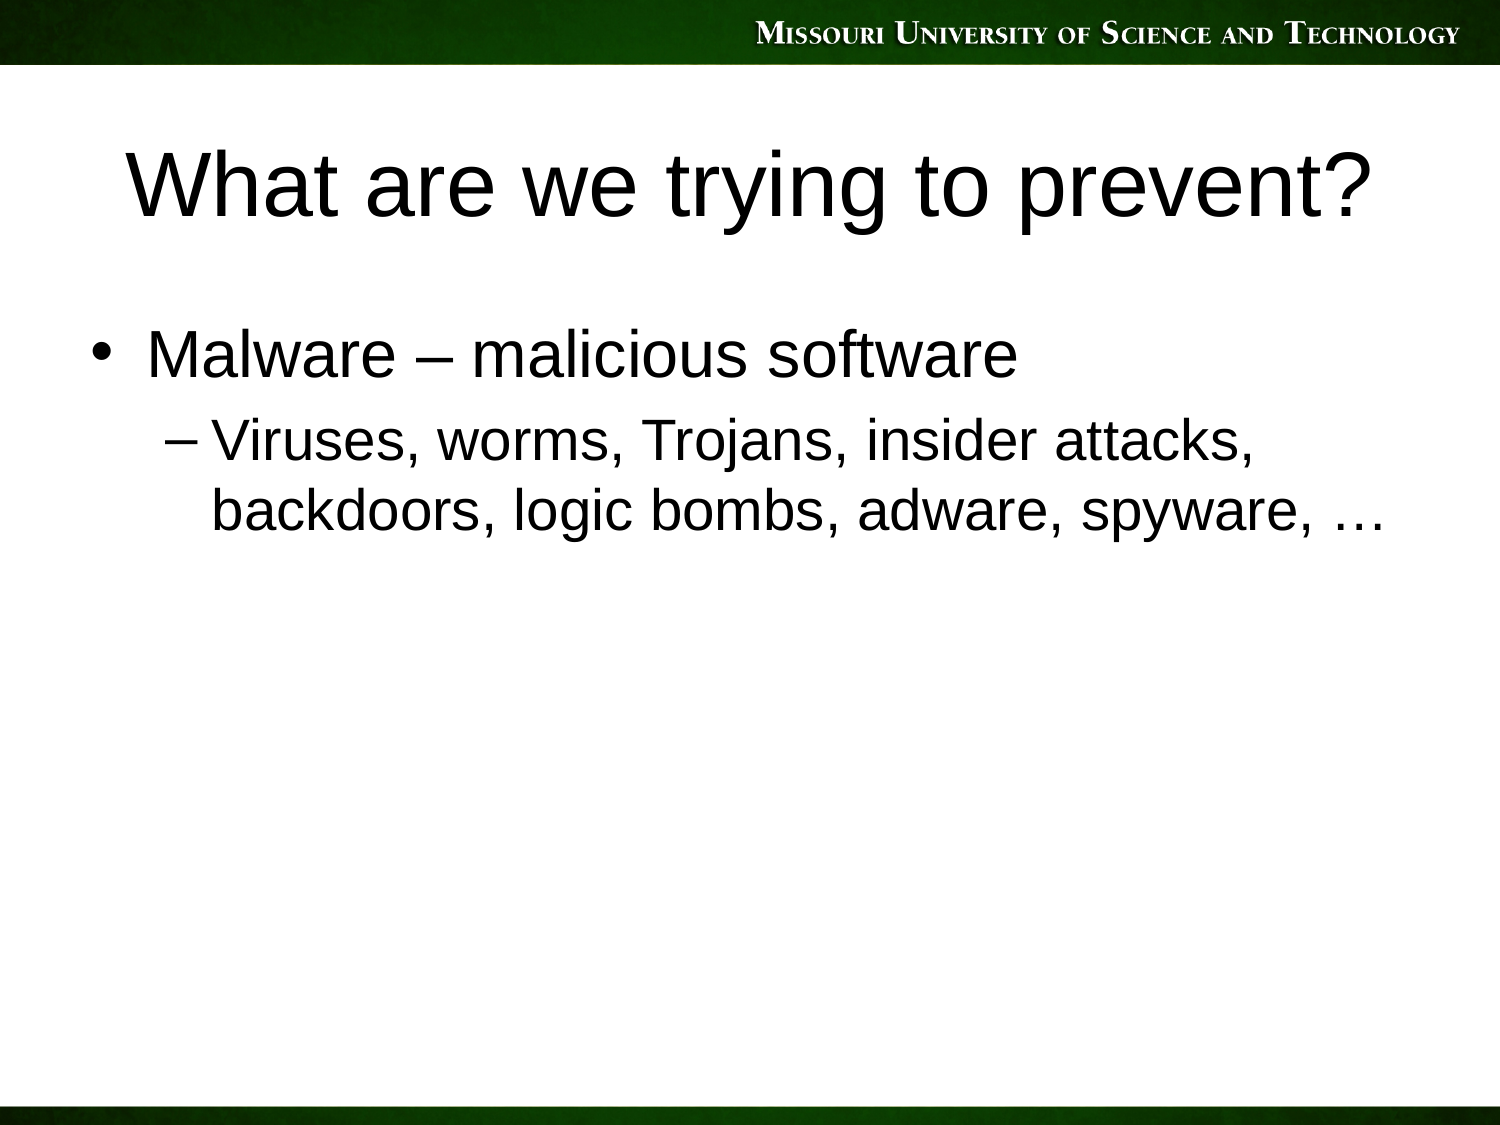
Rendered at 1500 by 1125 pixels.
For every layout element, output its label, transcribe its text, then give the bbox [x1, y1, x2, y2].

list Malware – malicious software Viruses, worms, Trojans, insider attacks, backdoors, logic bombs, adware, spyware, … [75, 303, 1425, 996]
picture [0, 0, 1500, 1125]
title What are we trying to prevent? [75, 85, 1425, 274]
